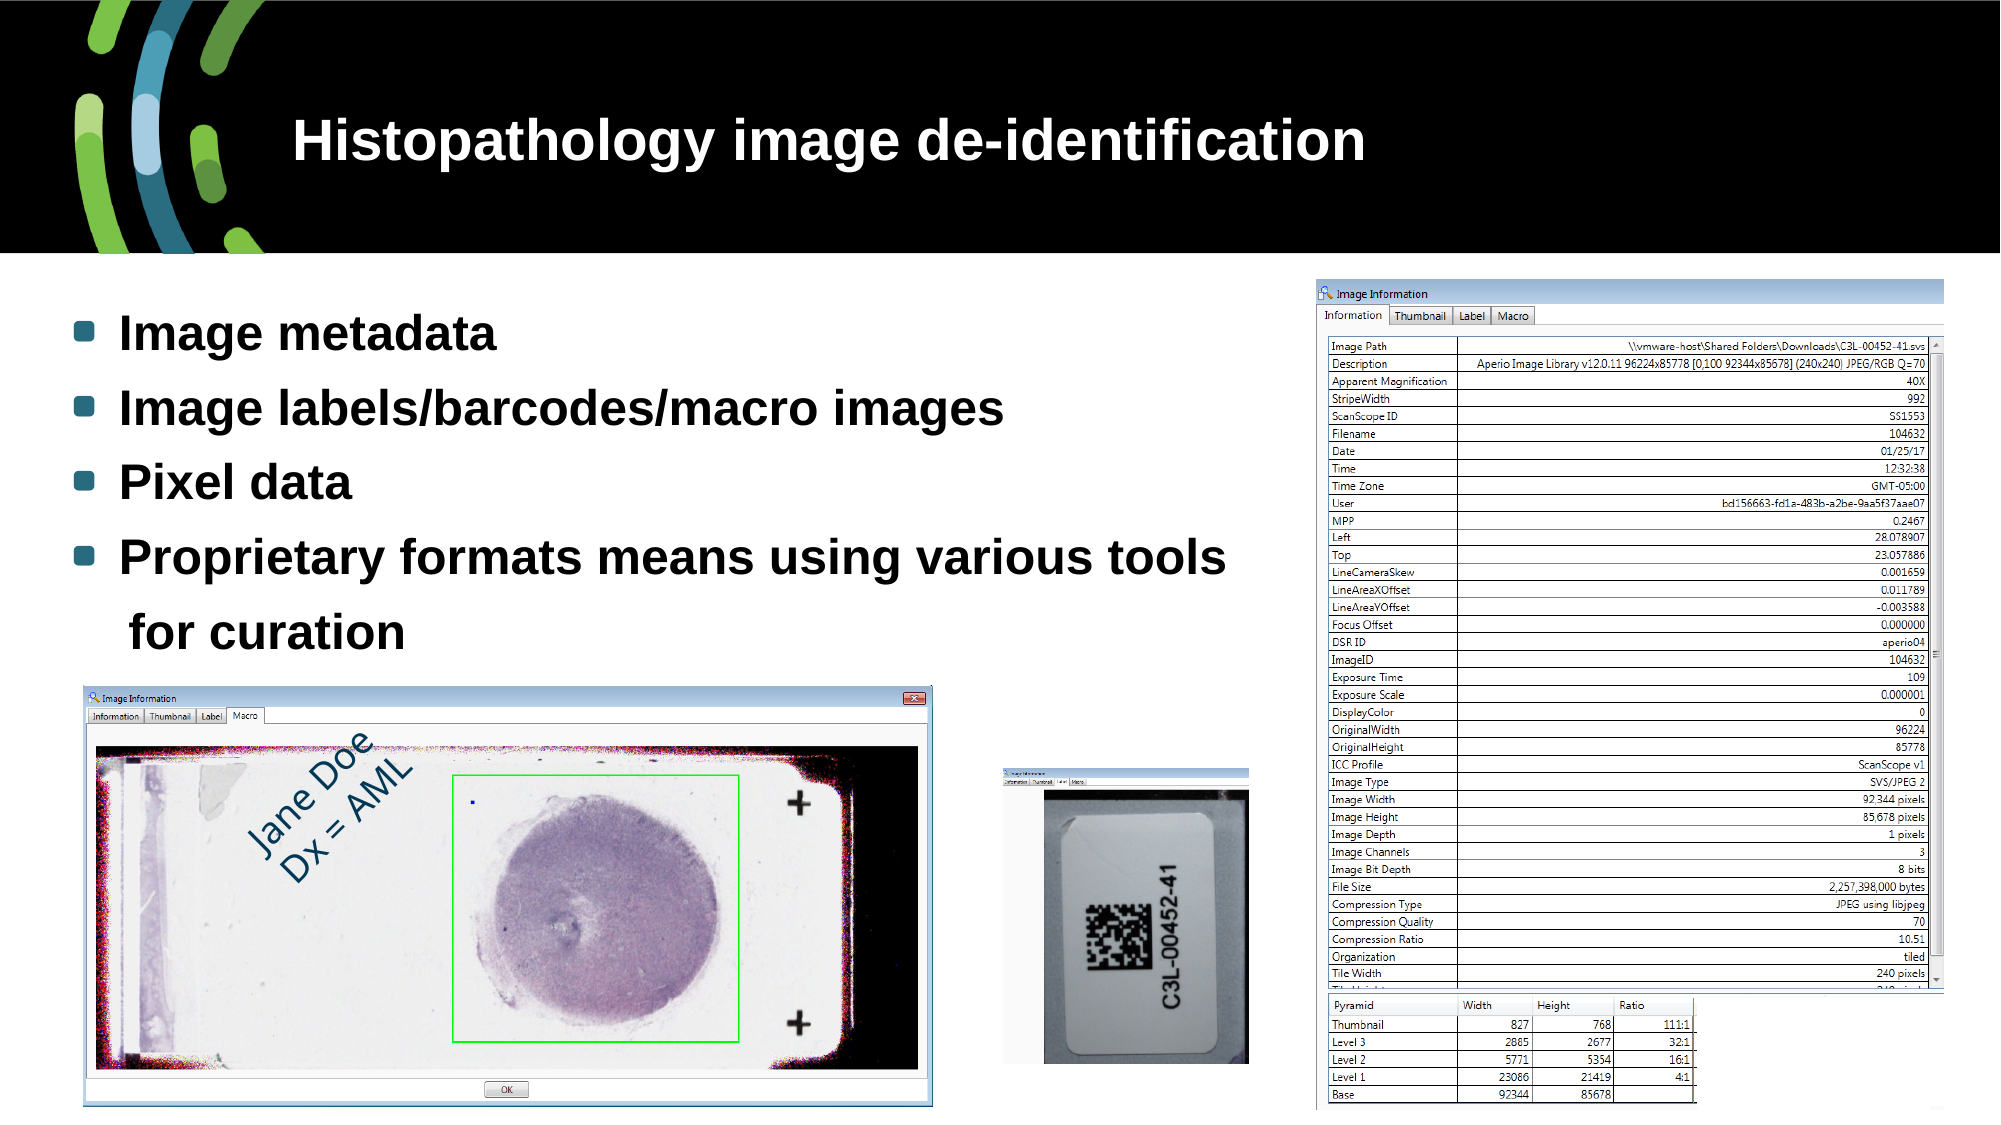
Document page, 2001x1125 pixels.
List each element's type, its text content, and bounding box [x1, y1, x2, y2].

picture [72, 469, 96, 492]
picture [1316, 279, 1944, 1110]
picture [72, 319, 96, 343]
picture [72, 394, 96, 418]
picture [72, 544, 96, 567]
list Image metadata Image labels/barcodes/macro images Pixel data Proprietary formats means using various tools for curation [55, 299, 1316, 1014]
list Image metadata Image labels/barcodes/macro images Pixel data Proprietary formats means using various tools for curation [1944, 299, 1948, 1014]
picture [0, 0, 682, 254]
picture [83, 685, 933, 1108]
picture [1003, 768, 1249, 1064]
title Histopathology image de-identification [277, 33, 1959, 251]
